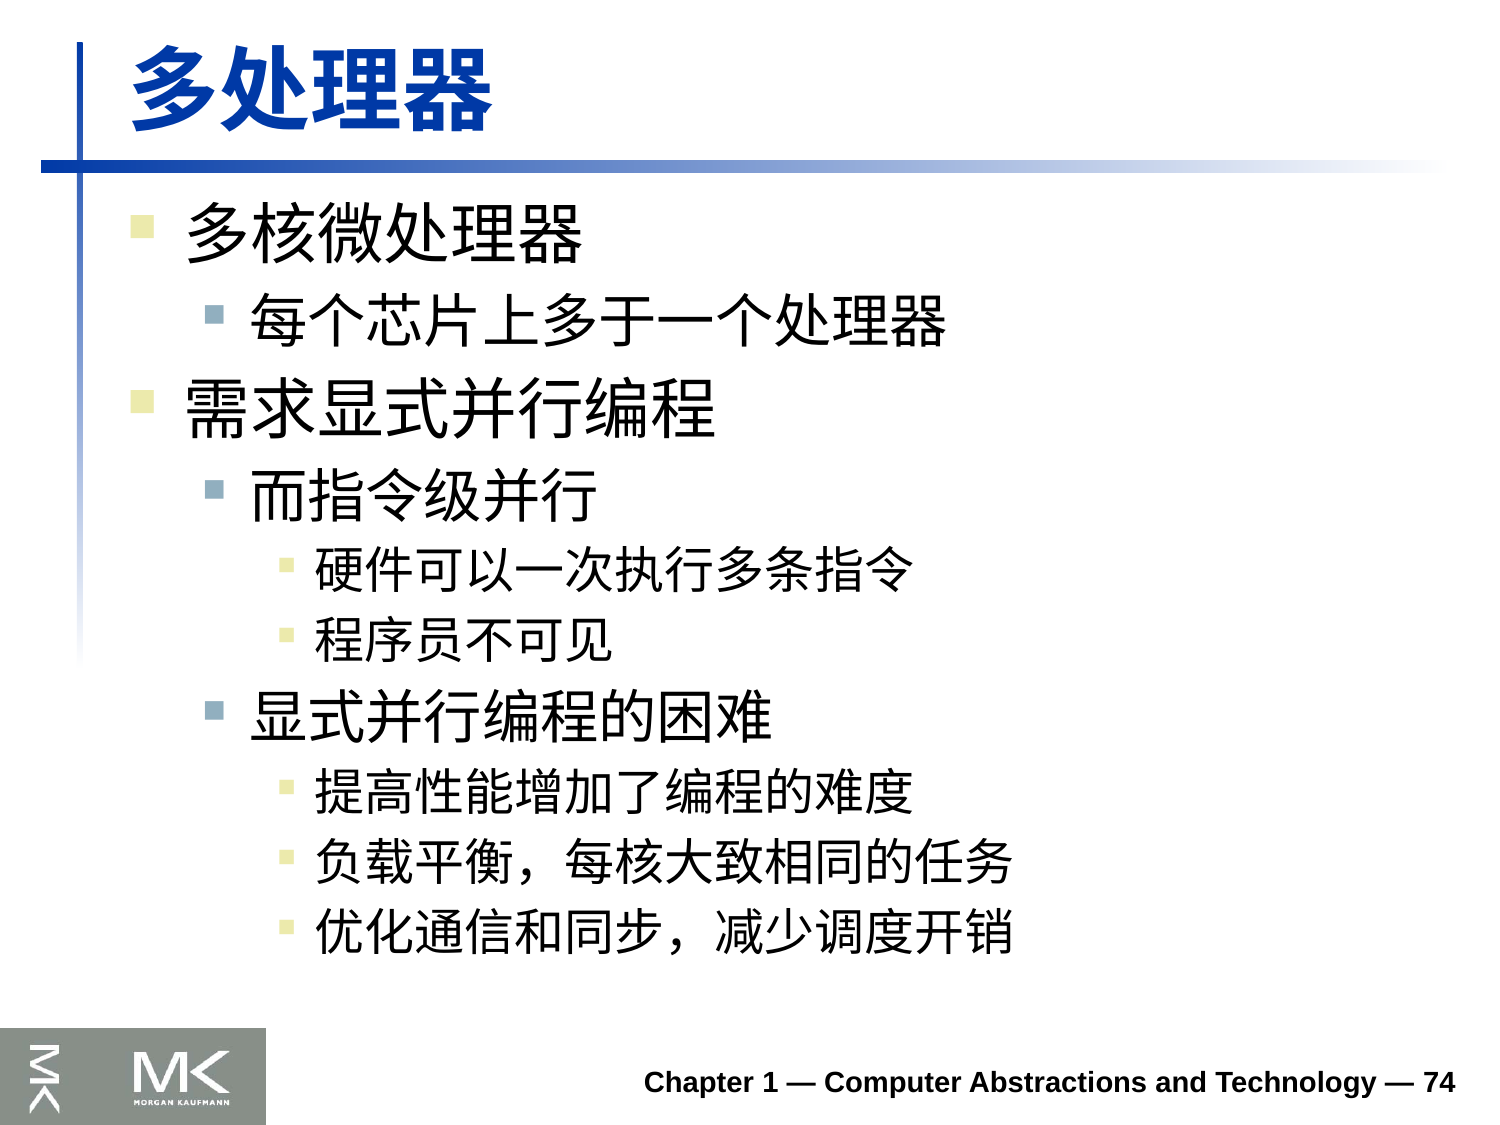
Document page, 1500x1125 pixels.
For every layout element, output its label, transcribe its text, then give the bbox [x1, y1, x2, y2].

footer Chapter 1 — Computer Abstractions and Technology — 74 [277, 1046, 1471, 1106]
title 多处理器 [111, 0, 1468, 150]
picture [0, 1028, 266, 1125]
list 多核微处理器 每个芯片上多于一个处理器 需求显式并行编程 而指令级并行 硬件可以一次执行多条指令 程序员不可见 显式并行编程的困难 提高性能增加了编程的难度 负载平衡，每核大致相同的任务 优化通信和同步，减少调度开销 [111, 184, 1470, 1024]
